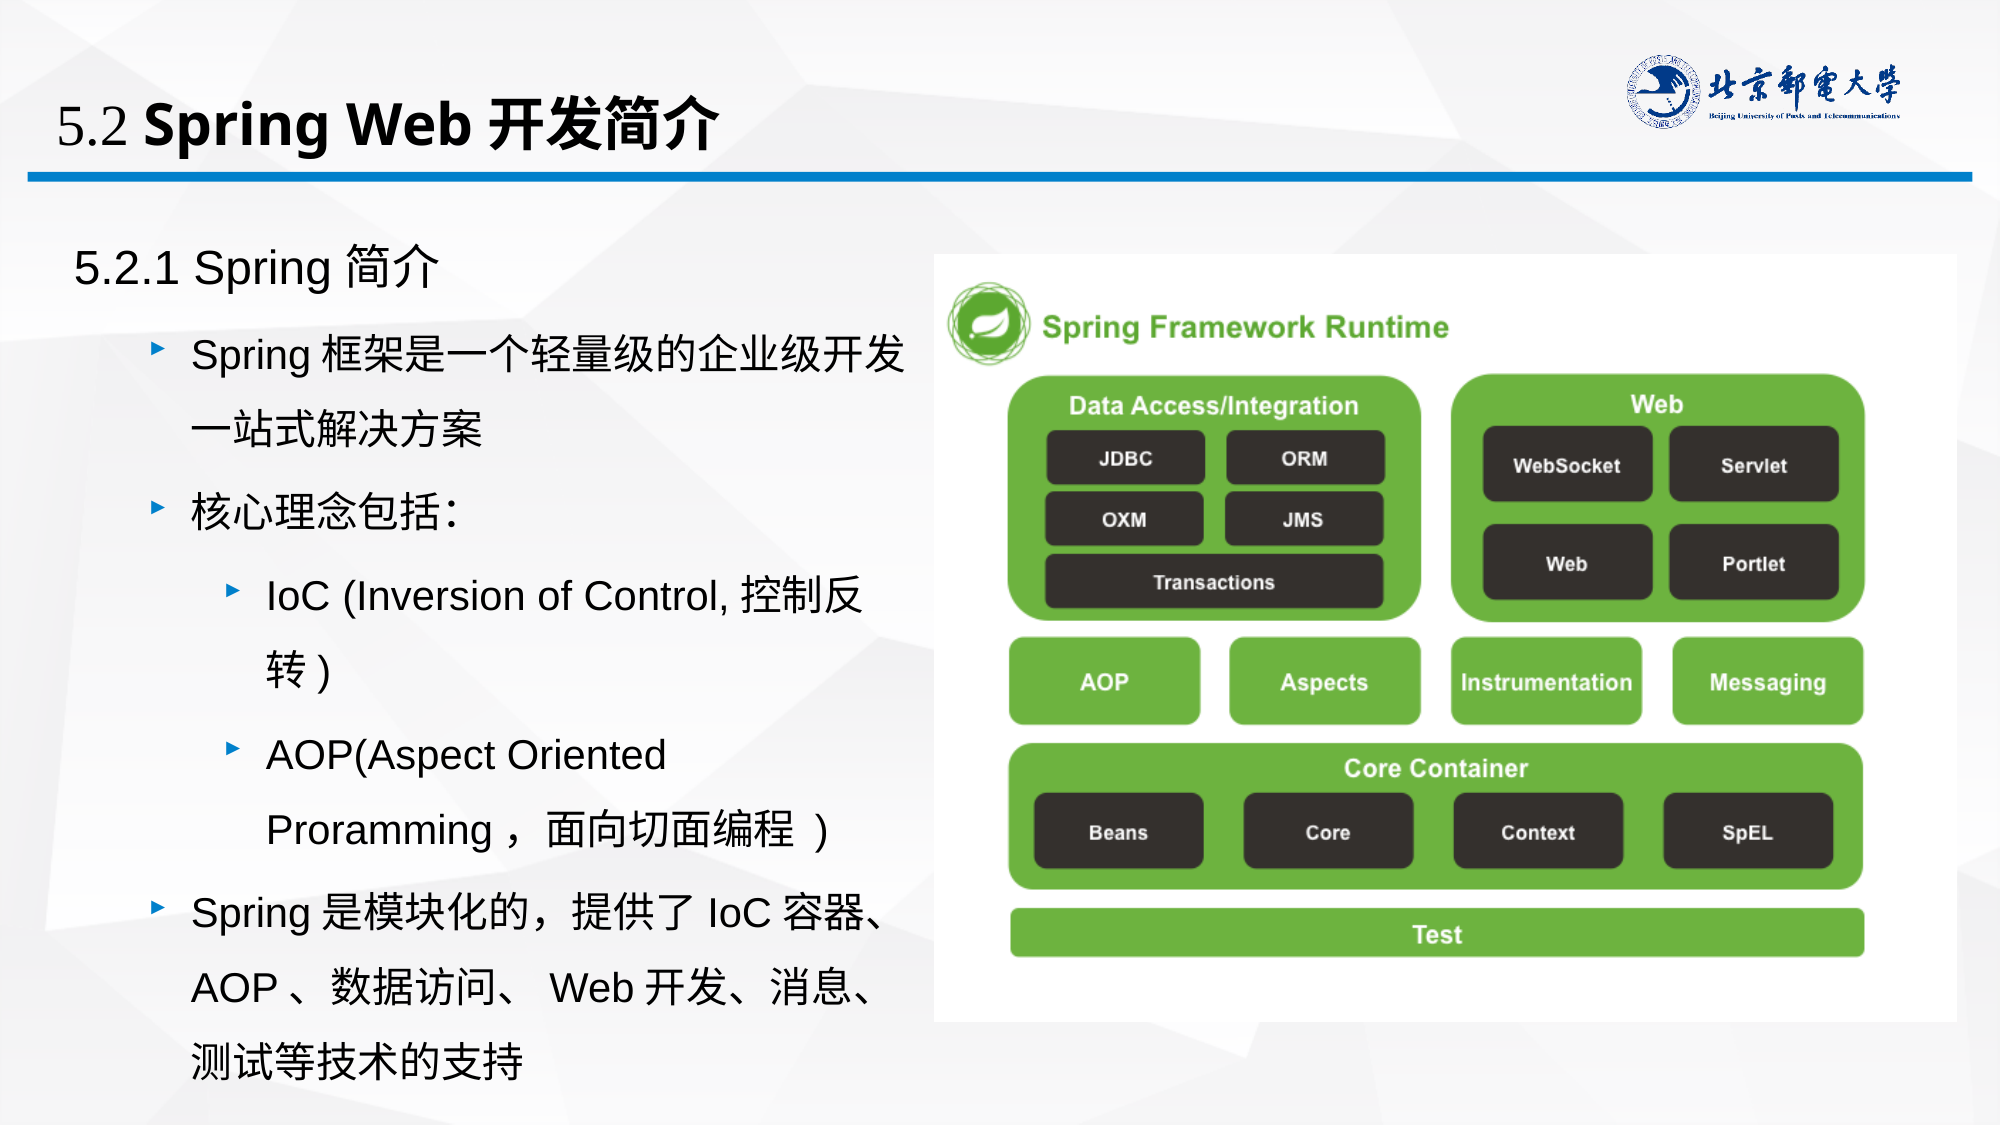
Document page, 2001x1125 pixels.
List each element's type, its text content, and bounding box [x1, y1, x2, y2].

picture [0, 0, 2000, 1125]
text_box 5.2.1 Spring简介 Spring框架是一个轻量级的企业级开发一站式解决方案 核心理念包括： IoC (Inversion of Control,控制反转) AOP(Aspect Oriented Proramming，面向切面编程 ) Spring是模块化的，提供了IoC容器、AOP、数据访问、Web开发、消息、测试等技术的支持 [41, 200, 935, 1094]
title 5.2 Spring Web开发简介 [41, 52, 1188, 201]
